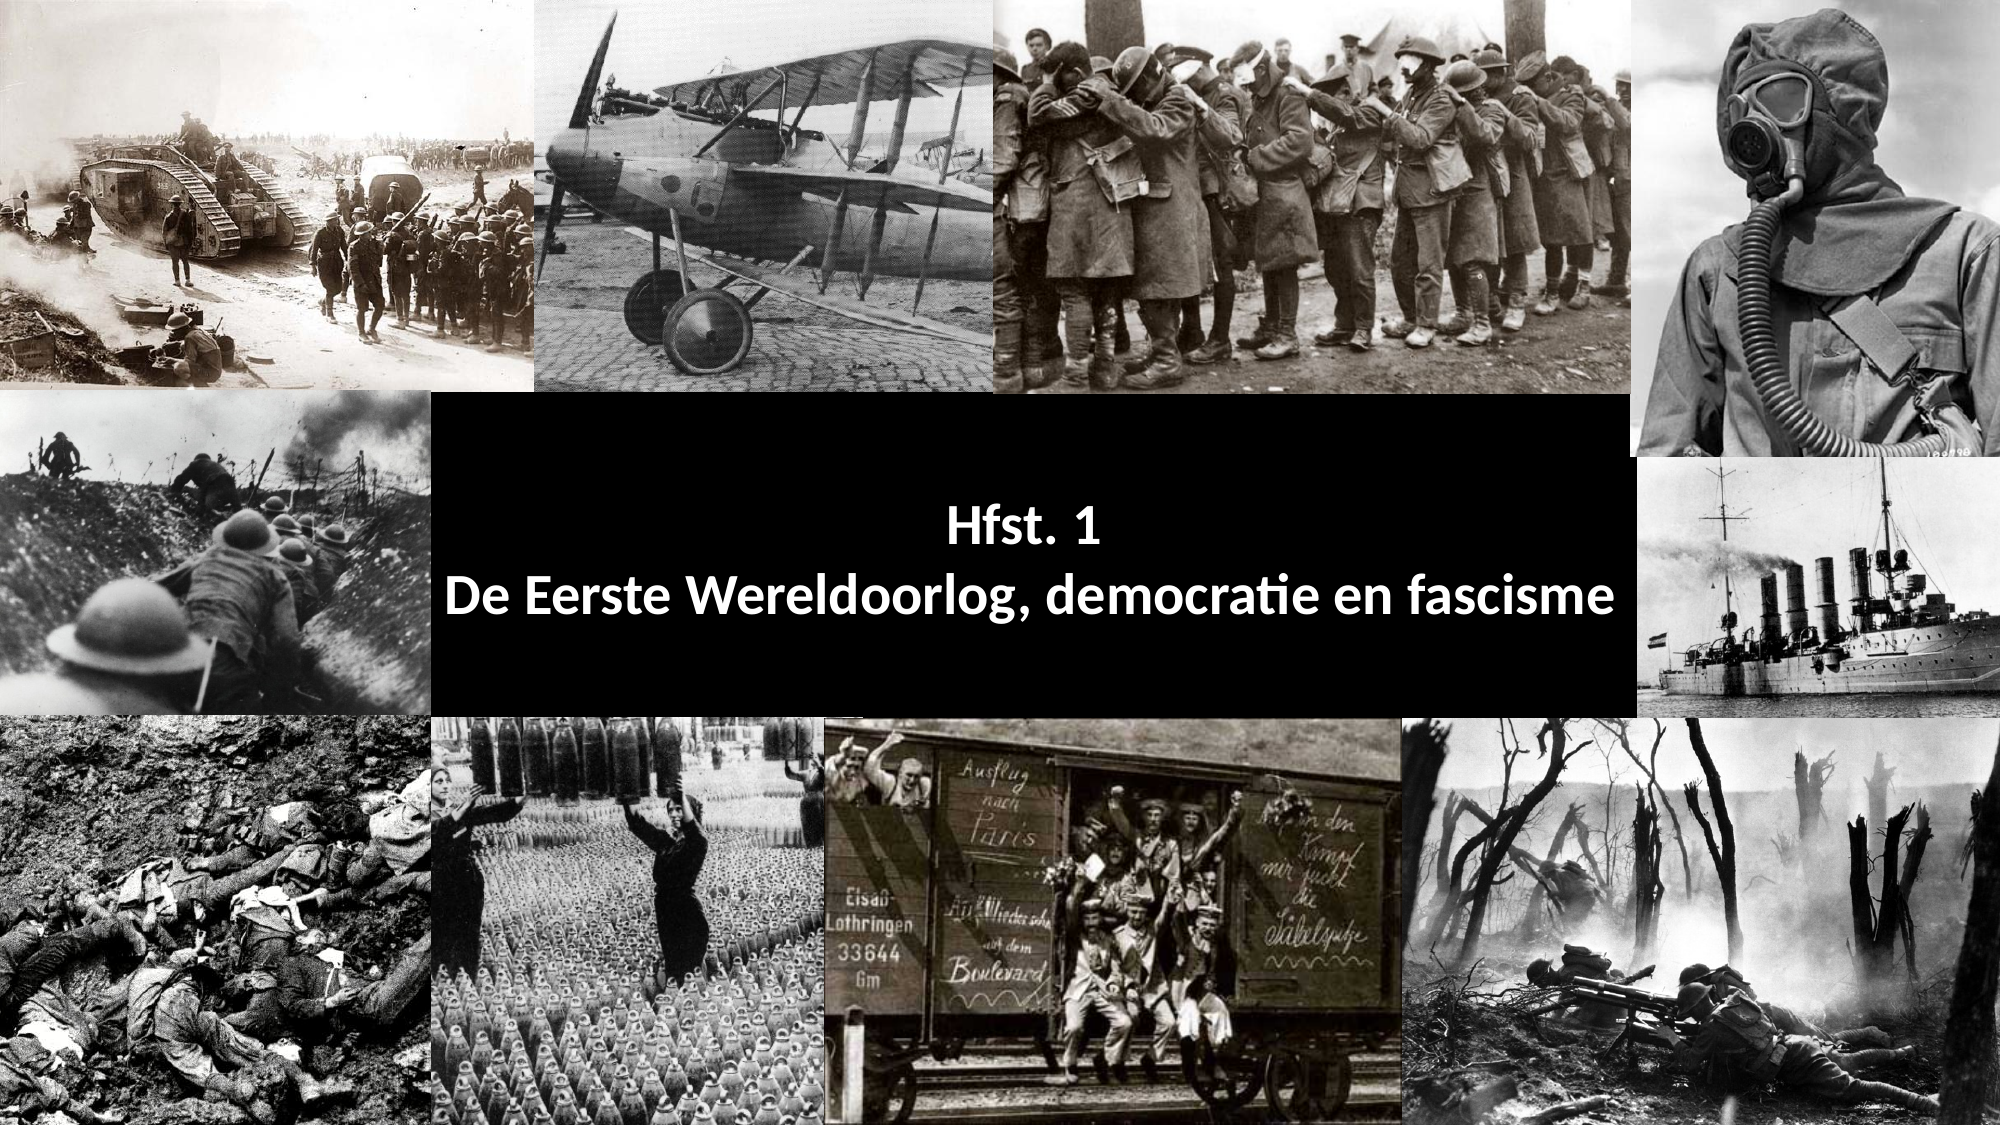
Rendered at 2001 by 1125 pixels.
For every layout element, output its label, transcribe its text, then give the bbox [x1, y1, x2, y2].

picture [0, 0, 2000, 1125]
text_box Hfst. 1 De Eerste Wereldoorlog, democratie en fascisme [431, 478, 1631, 634]
